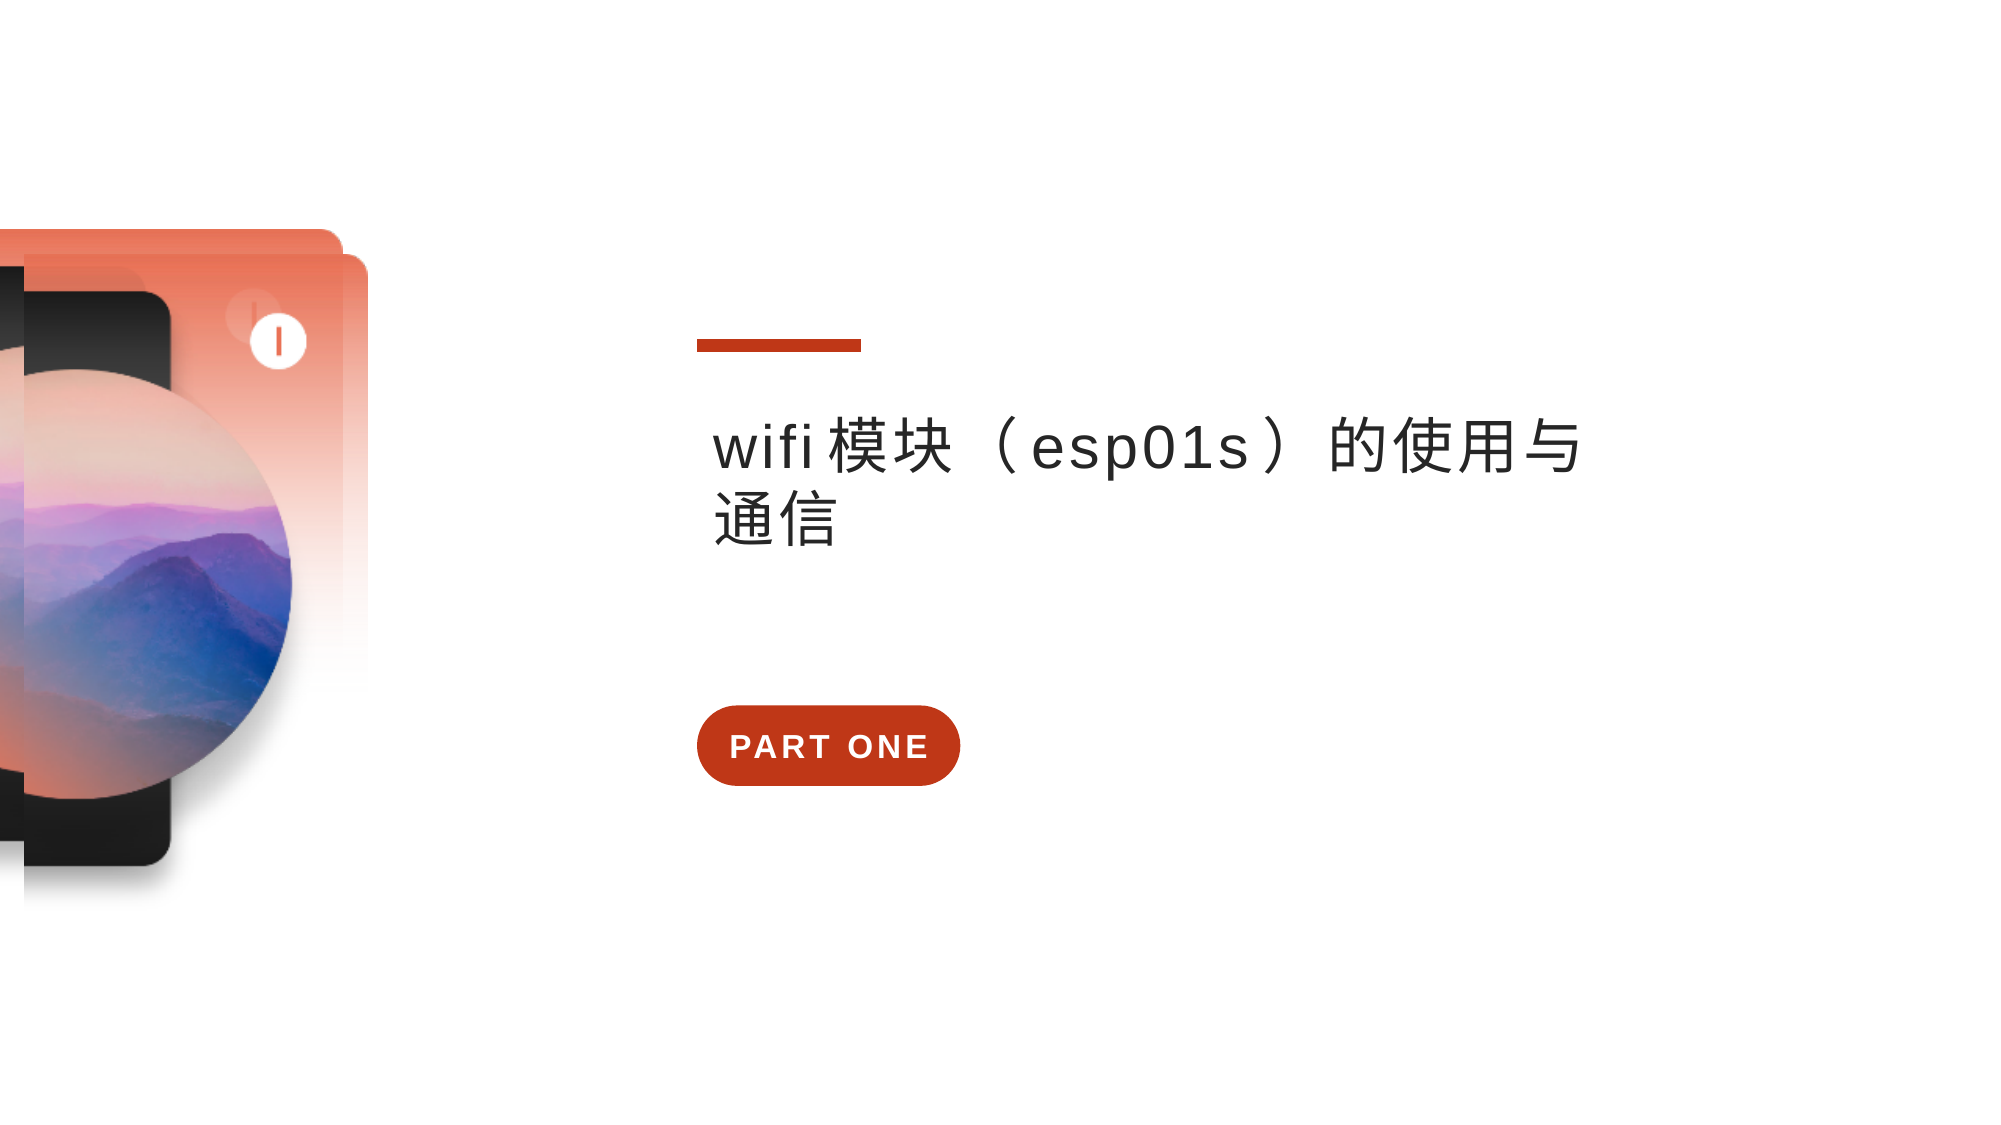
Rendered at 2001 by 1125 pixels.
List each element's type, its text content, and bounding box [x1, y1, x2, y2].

picture [0, 229, 368, 921]
text_box PART ONE [695, 704, 962, 787]
title wifi模块（esp01s）的使用与通信 [697, 400, 1616, 561]
text_box [696, 338, 862, 353]
